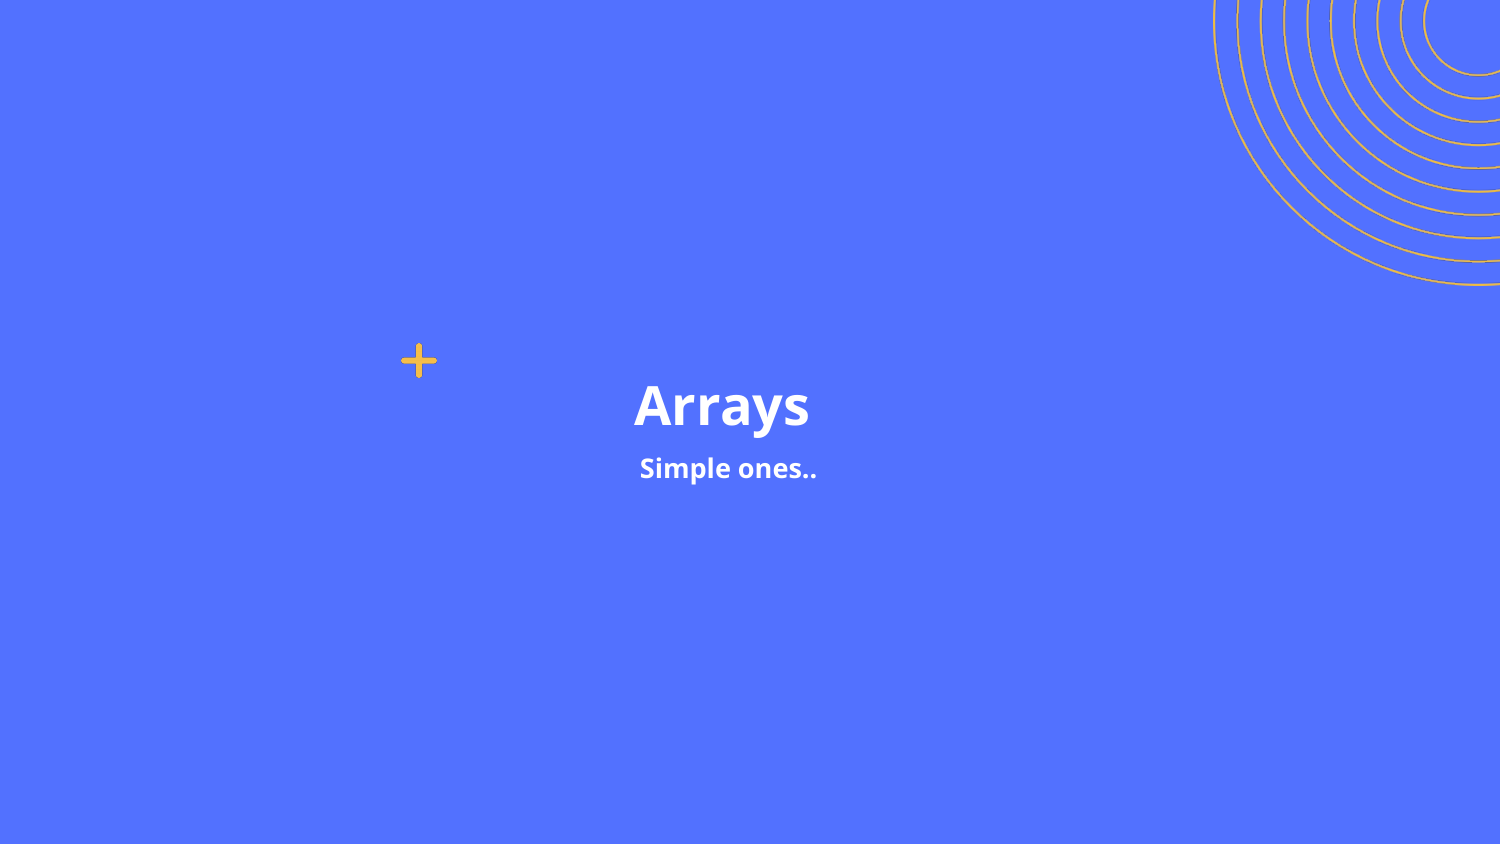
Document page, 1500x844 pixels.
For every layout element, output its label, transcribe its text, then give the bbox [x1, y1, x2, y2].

picture [401, 342, 437, 378]
text_box Arrays [436, 371, 1009, 437]
text_box Simple ones.. [482, 431, 975, 499]
picture [1213, 0, 1500, 286]
